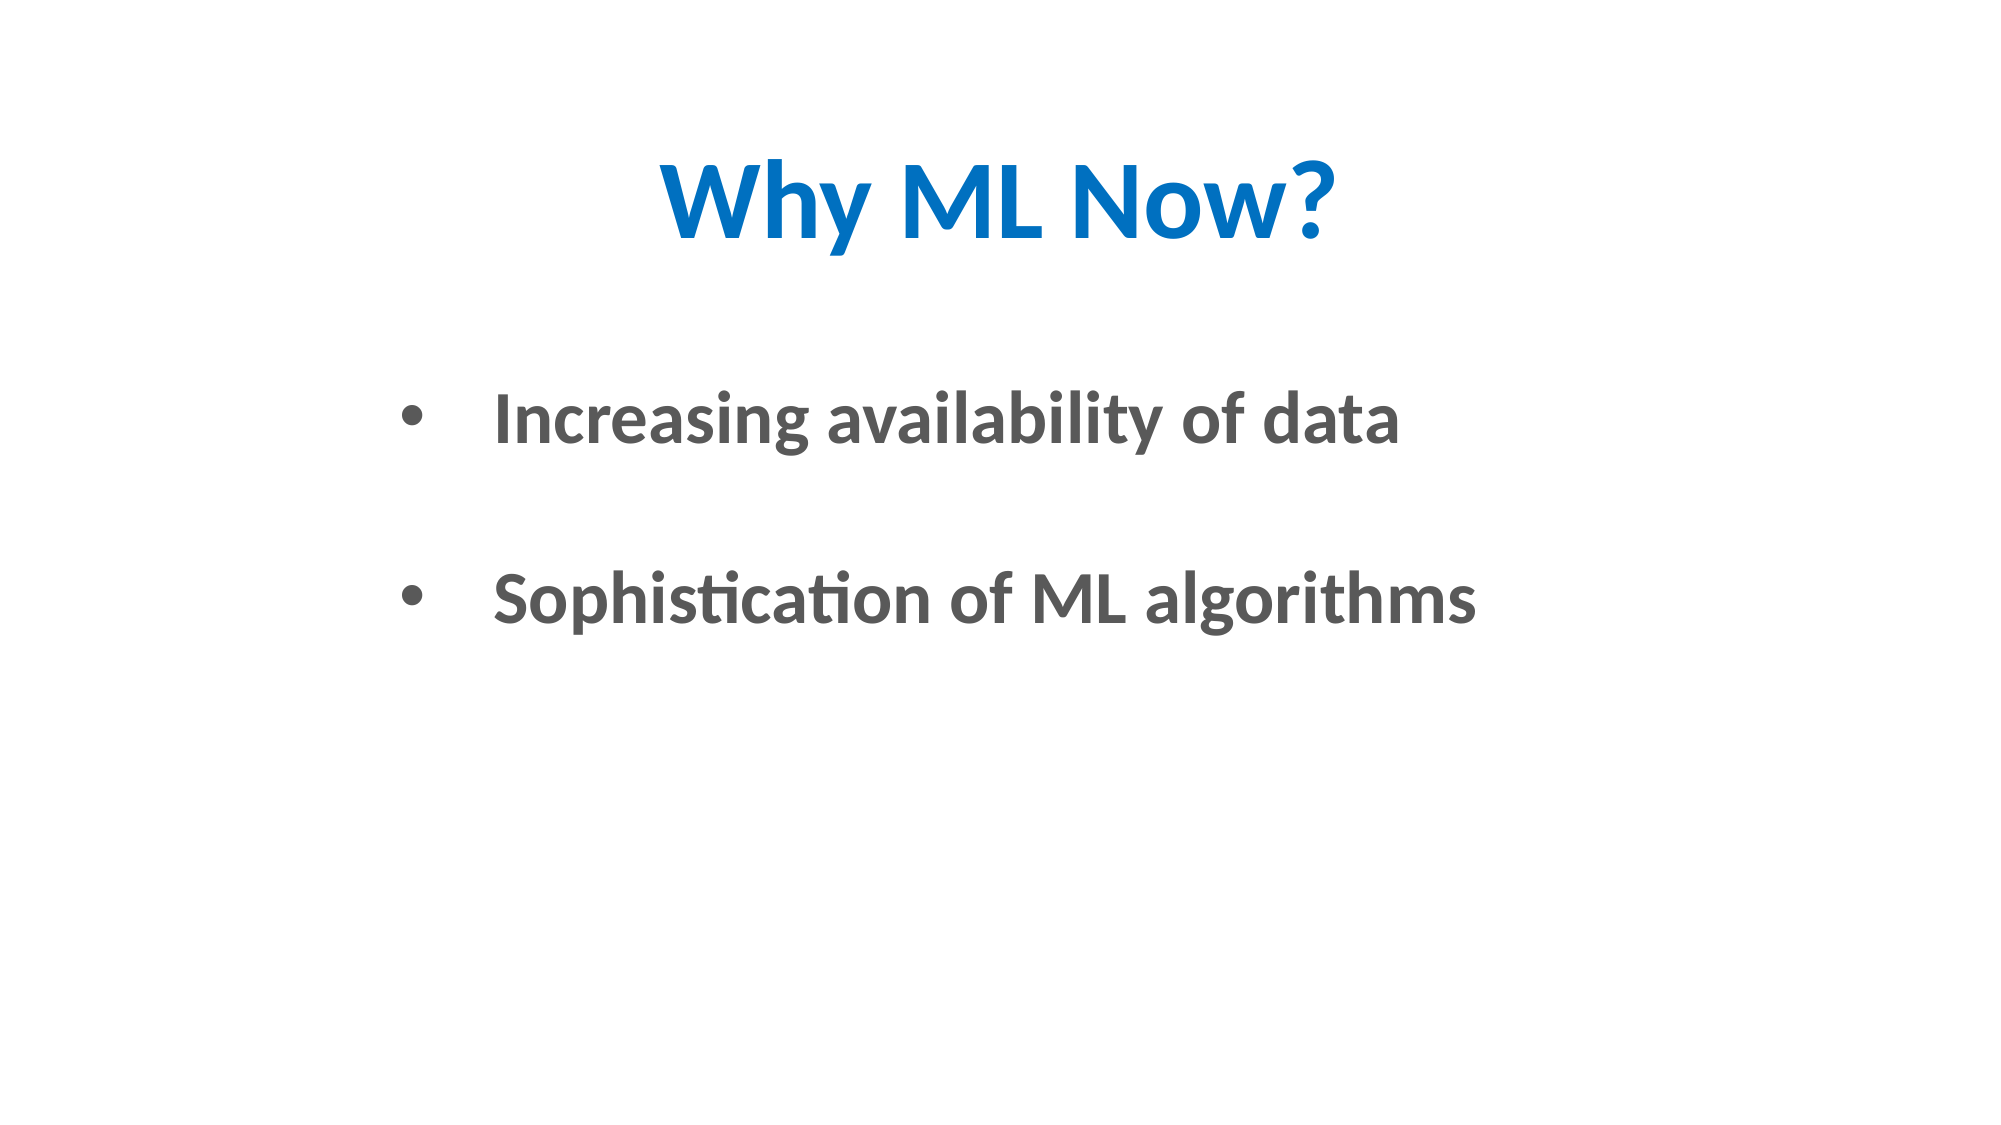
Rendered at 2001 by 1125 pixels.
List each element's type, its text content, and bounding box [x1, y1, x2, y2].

text_box Why ML Now? [644, 119, 1356, 269]
text_box Increasing availability of data Sophistication of ML algorithms [384, 361, 1615, 737]
